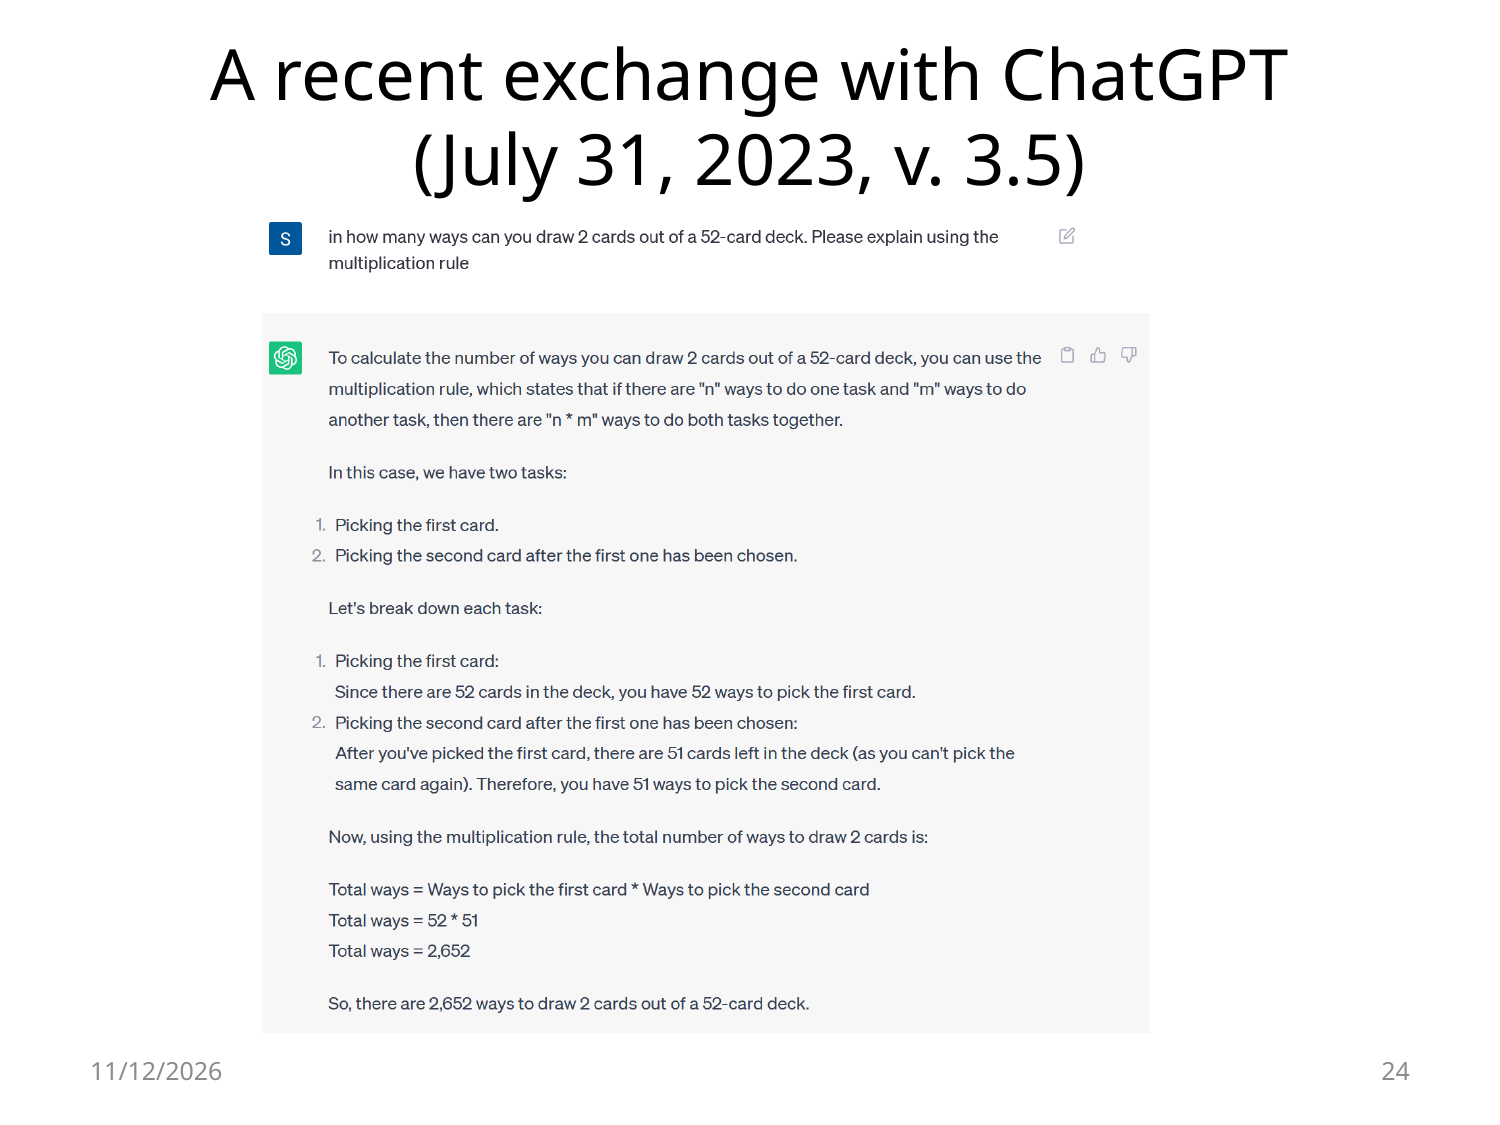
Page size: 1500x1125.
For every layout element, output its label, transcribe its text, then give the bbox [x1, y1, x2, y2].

title A recent exchange with ChatGPT (July 31, 2023, v. 3.5) [75, 20, 1425, 209]
picture [262, 218, 1151, 1034]
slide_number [75, 1042, 425, 1103]
slide_number 24 [1074, 1042, 1425, 1103]
